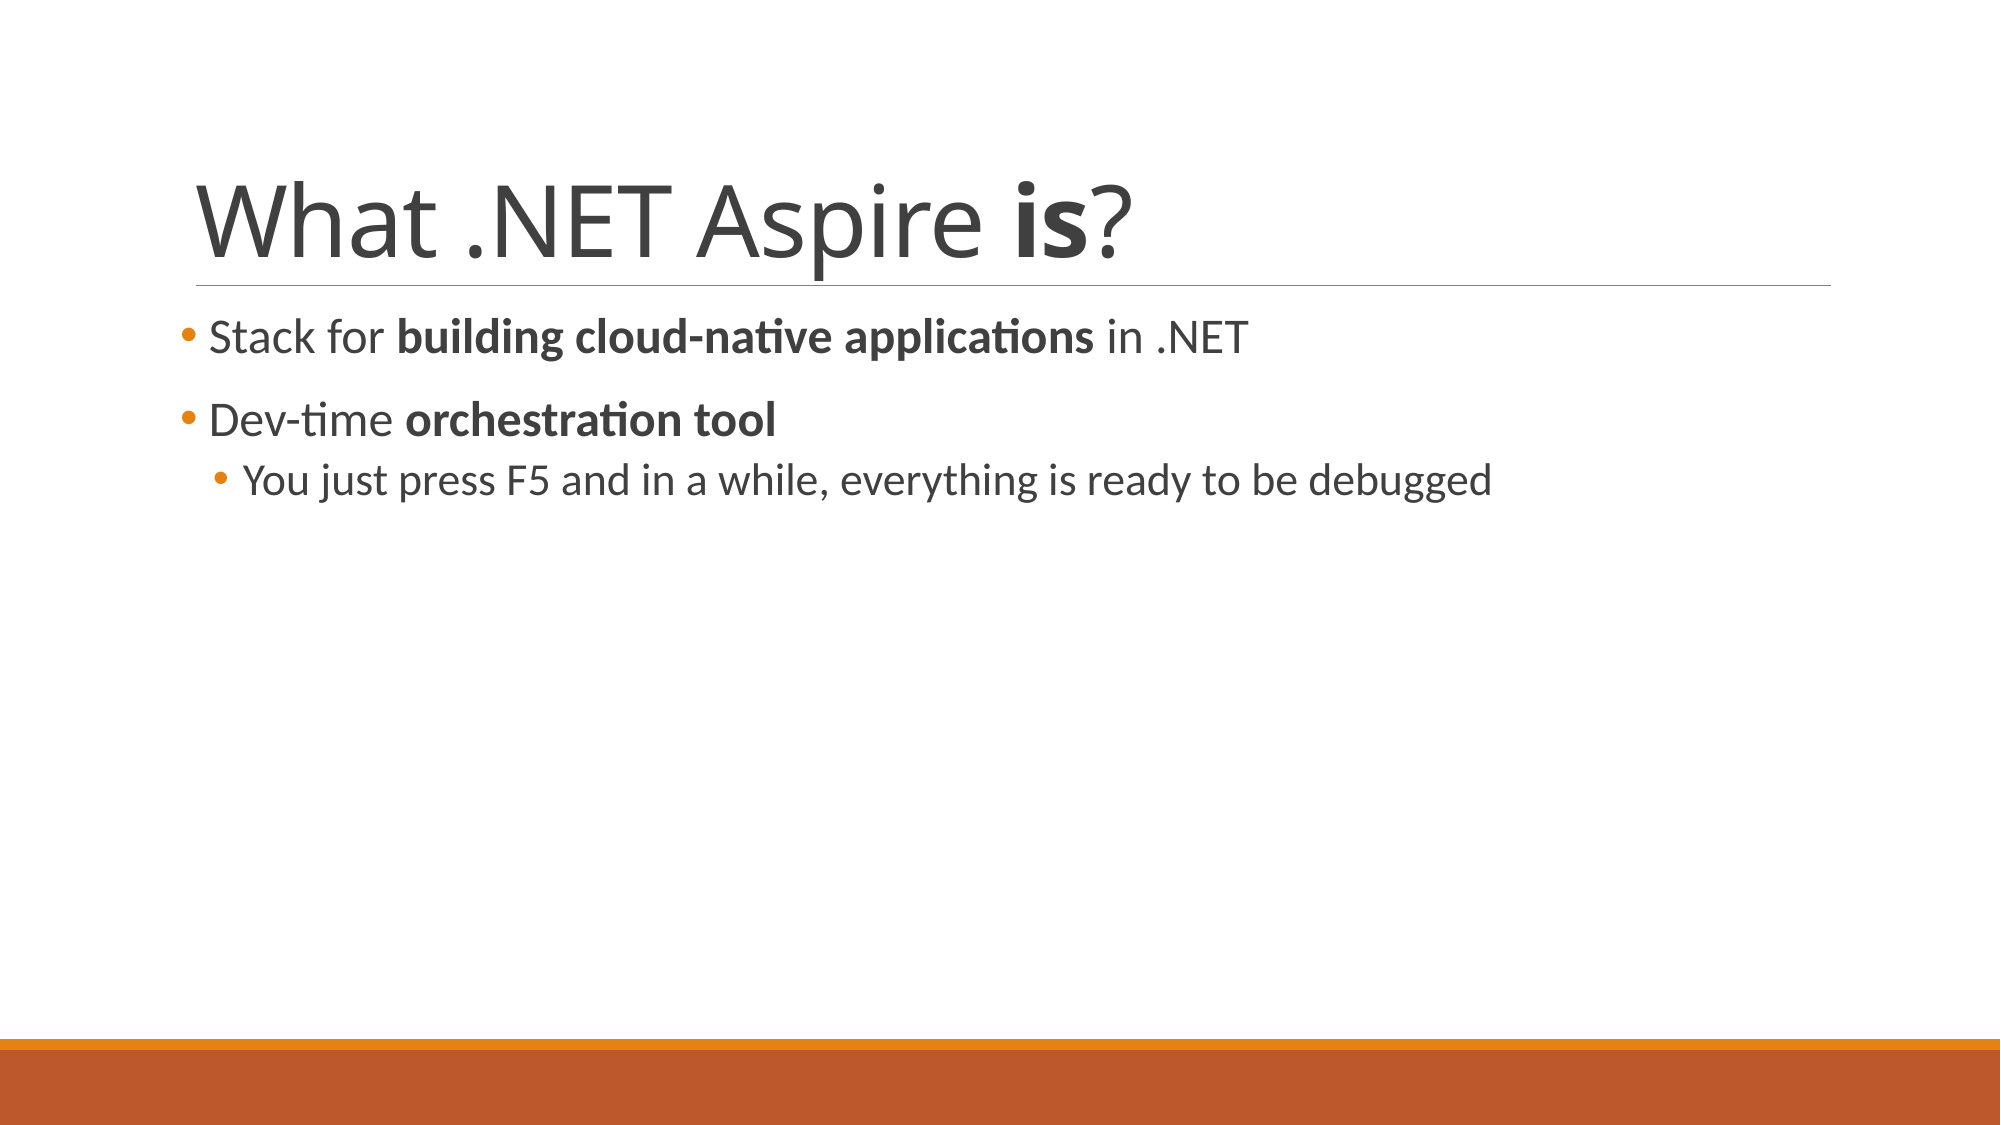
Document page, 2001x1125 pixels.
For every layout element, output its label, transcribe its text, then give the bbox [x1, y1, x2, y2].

title What .NET Aspire is? [180, 47, 1830, 285]
list Stack for building cloud-native applications in .NET Dev-time orchestration tool You just press F5 and in a while, everything is ready to be debugged [180, 302, 1969, 963]
